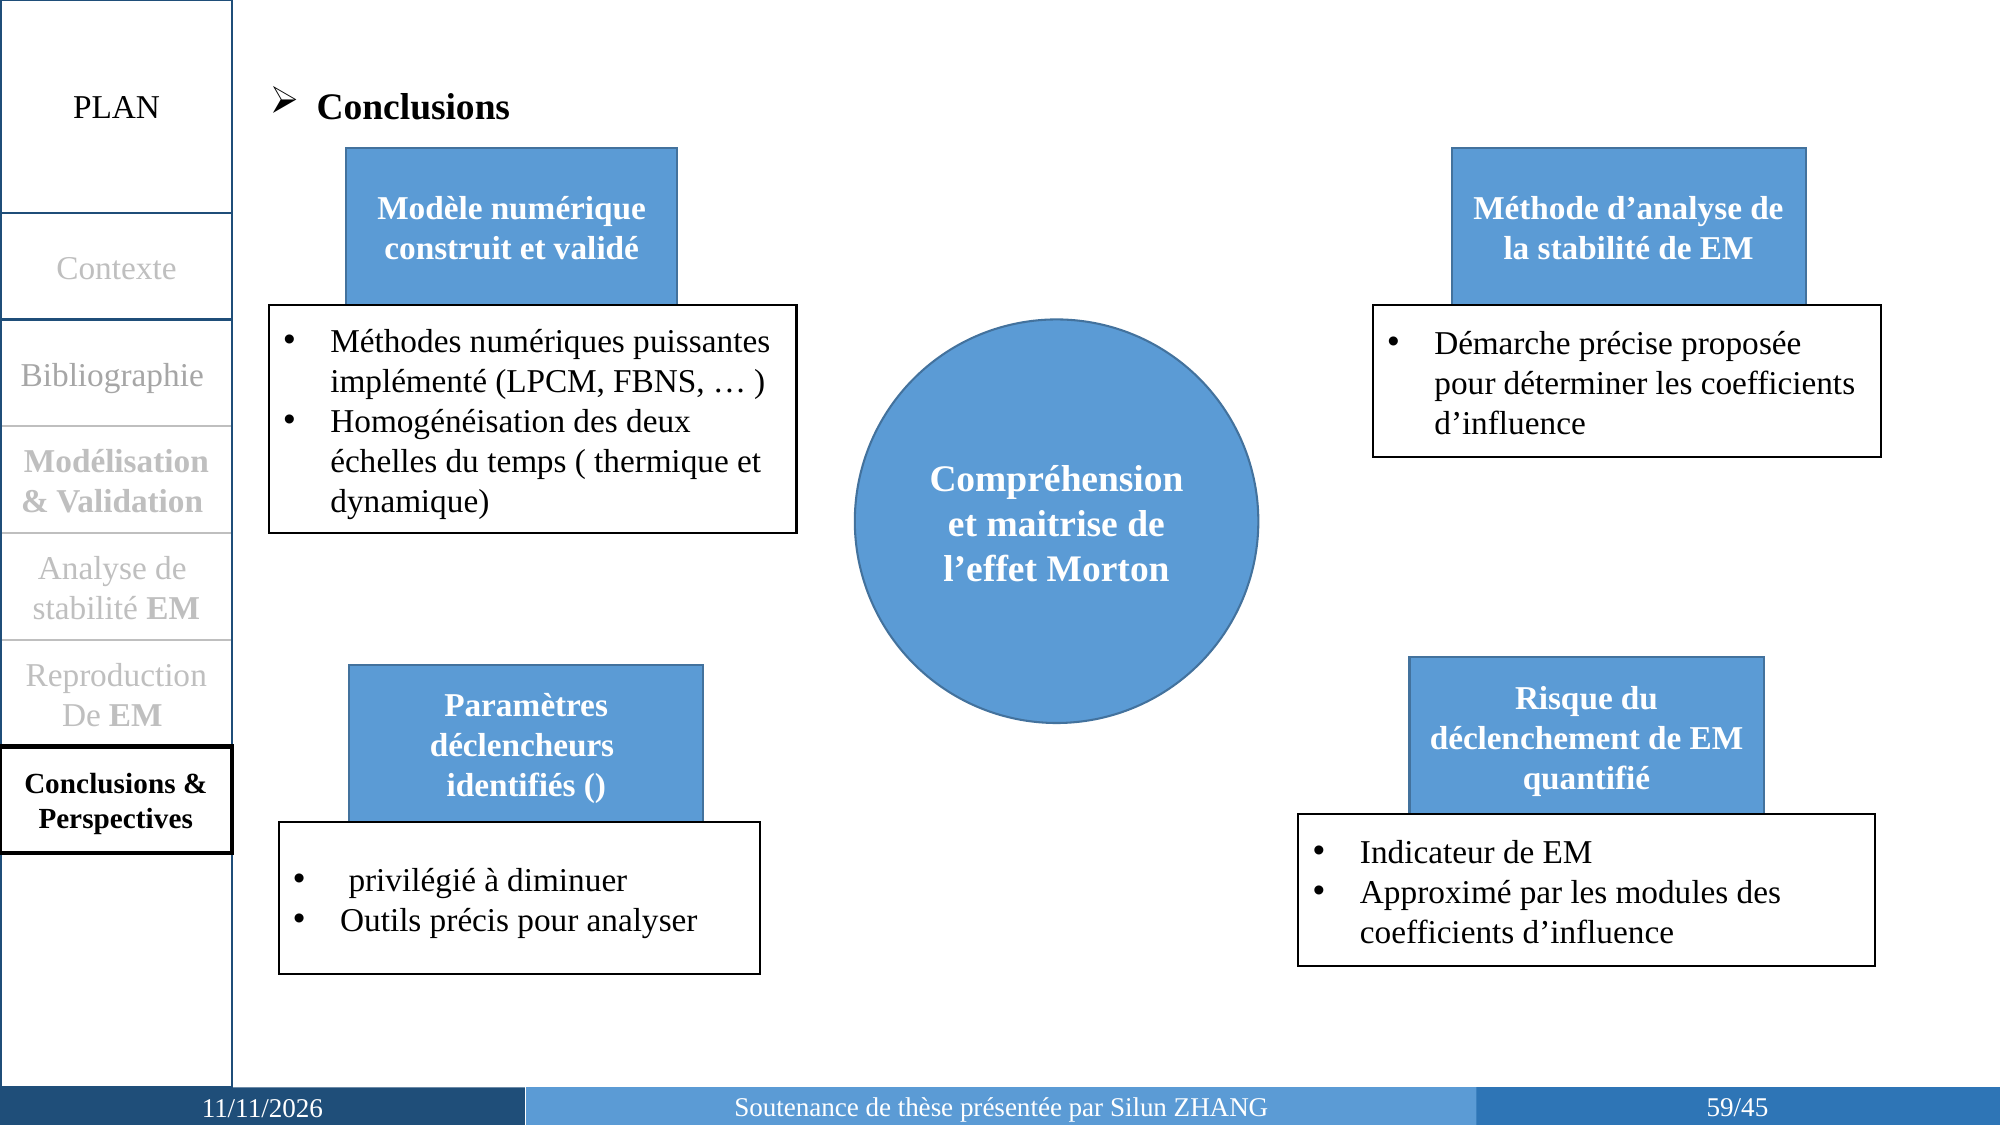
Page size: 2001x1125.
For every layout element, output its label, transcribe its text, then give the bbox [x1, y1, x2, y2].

text_box [0, 0, 233, 212]
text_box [1372, 147, 1882, 457]
text_box Conclusions & Perspectives [0, 745, 233, 854]
footer Soutenance de thèse présentée par Silun ZHANG [526, 1087, 1477, 1125]
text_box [278, 664, 760, 974]
text_box Compréhension et maitrise de l’effet Morton [853, 318, 1260, 725]
text_box Contexte [0, 212, 233, 321]
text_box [1298, 657, 1876, 967]
slide_number 59/45 [1477, 1087, 2000, 1125]
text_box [268, 147, 797, 533]
text_box [0, 321, 233, 745]
text_box Conclusions [254, 74, 559, 135]
text_box [0, 854, 233, 1087]
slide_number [0, 1087, 525, 1125]
